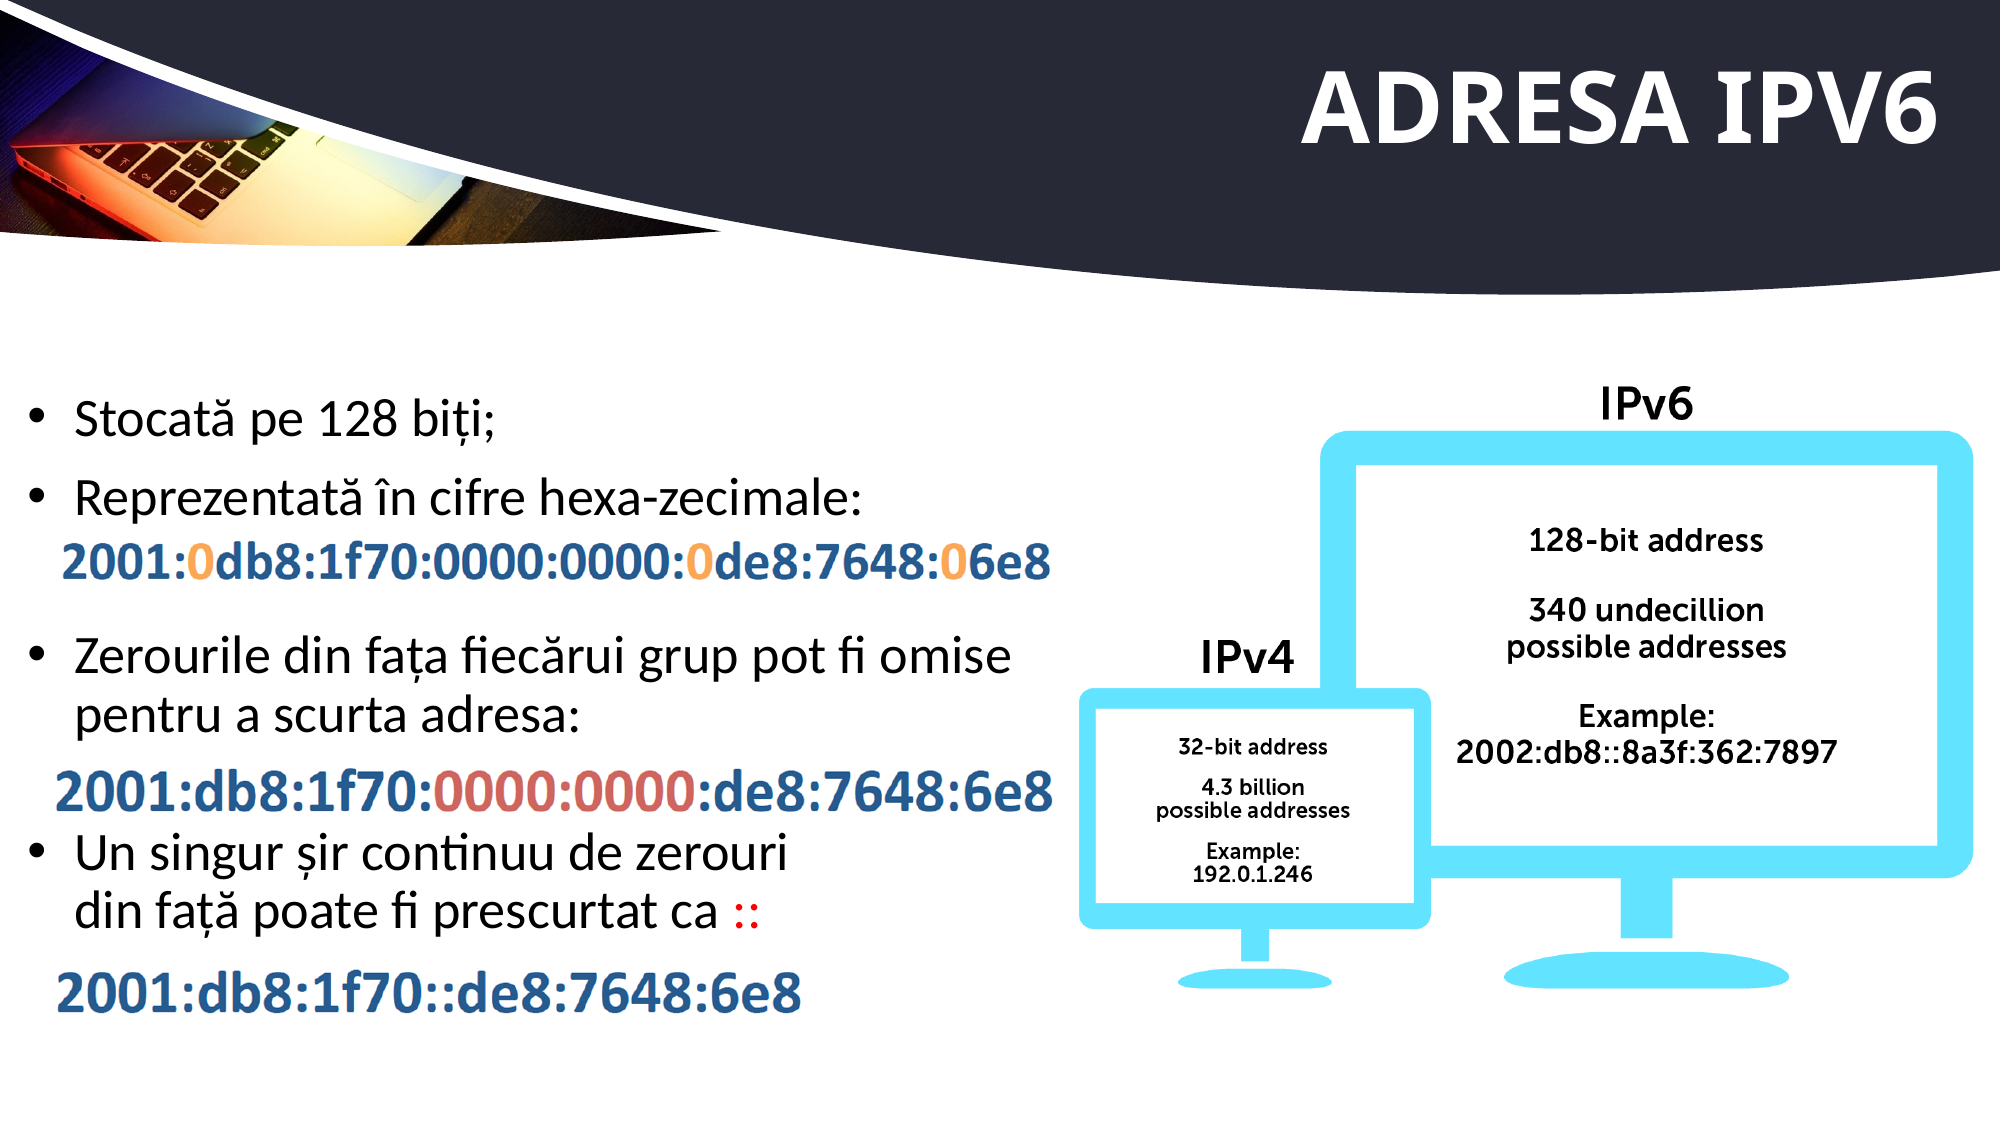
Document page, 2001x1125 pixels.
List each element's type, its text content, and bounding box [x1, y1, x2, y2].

picture [34, 941, 816, 1047]
picture [34, 365, 2000, 999]
title Adresa IPv6 [137, 2, 2000, 220]
text_box Stocată pe 128 biți; Reprezentată în cifre hexa-zecimale: Zerourile din fața fiecărui grup pot fi omise pentru a scurta adresa: Un singur șir continuu de zerouri din față poate fi prescurtat ca :: [12, 381, 1119, 1047]
picture [0, 9, 722, 247]
